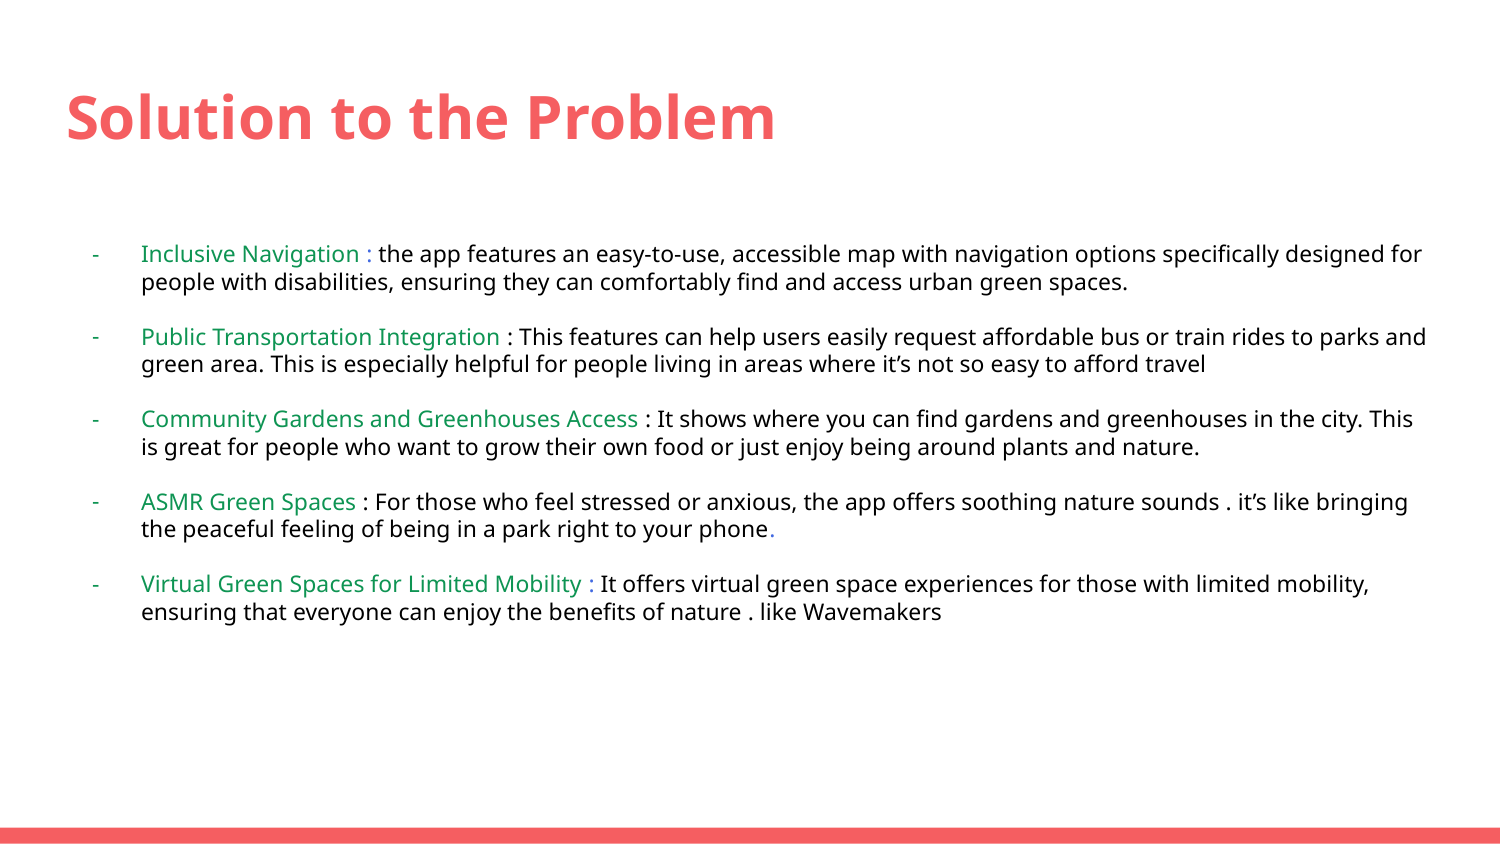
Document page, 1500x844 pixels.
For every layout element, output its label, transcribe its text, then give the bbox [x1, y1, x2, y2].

title Solution to the Problem [51, 64, 1449, 167]
list Inclusive Navigation : the app features an easy-to-use, accessible map with navigation options specifically designed for people with disabilities, ensuring they can comfortably find and access urban green spaces. Public Transportation Integration : This features can help users easily request affordable bus or train rides to parks and green area. This is especially helpful for people living in areas where it’s not so easy to afford travel Community Gardens and Greenhouses Access : It shows where you can find gardens and greenhouses in the city. This is great for people who want to grow their own food or just enjoy being around plants and nature. ASMR Green Spaces : For those who feel stressed or anxious, the app offers soothing nature sounds . it’s like bringing the peaceful feeling of being in a park right to your phone. Virtual Green Spaces for Limited Mobility : It offers virtual green space experiences for those with limited mobility, ensuring that everyone can enjoy the benefits of nature . like Wavemakers [51, 224, 1449, 785]
